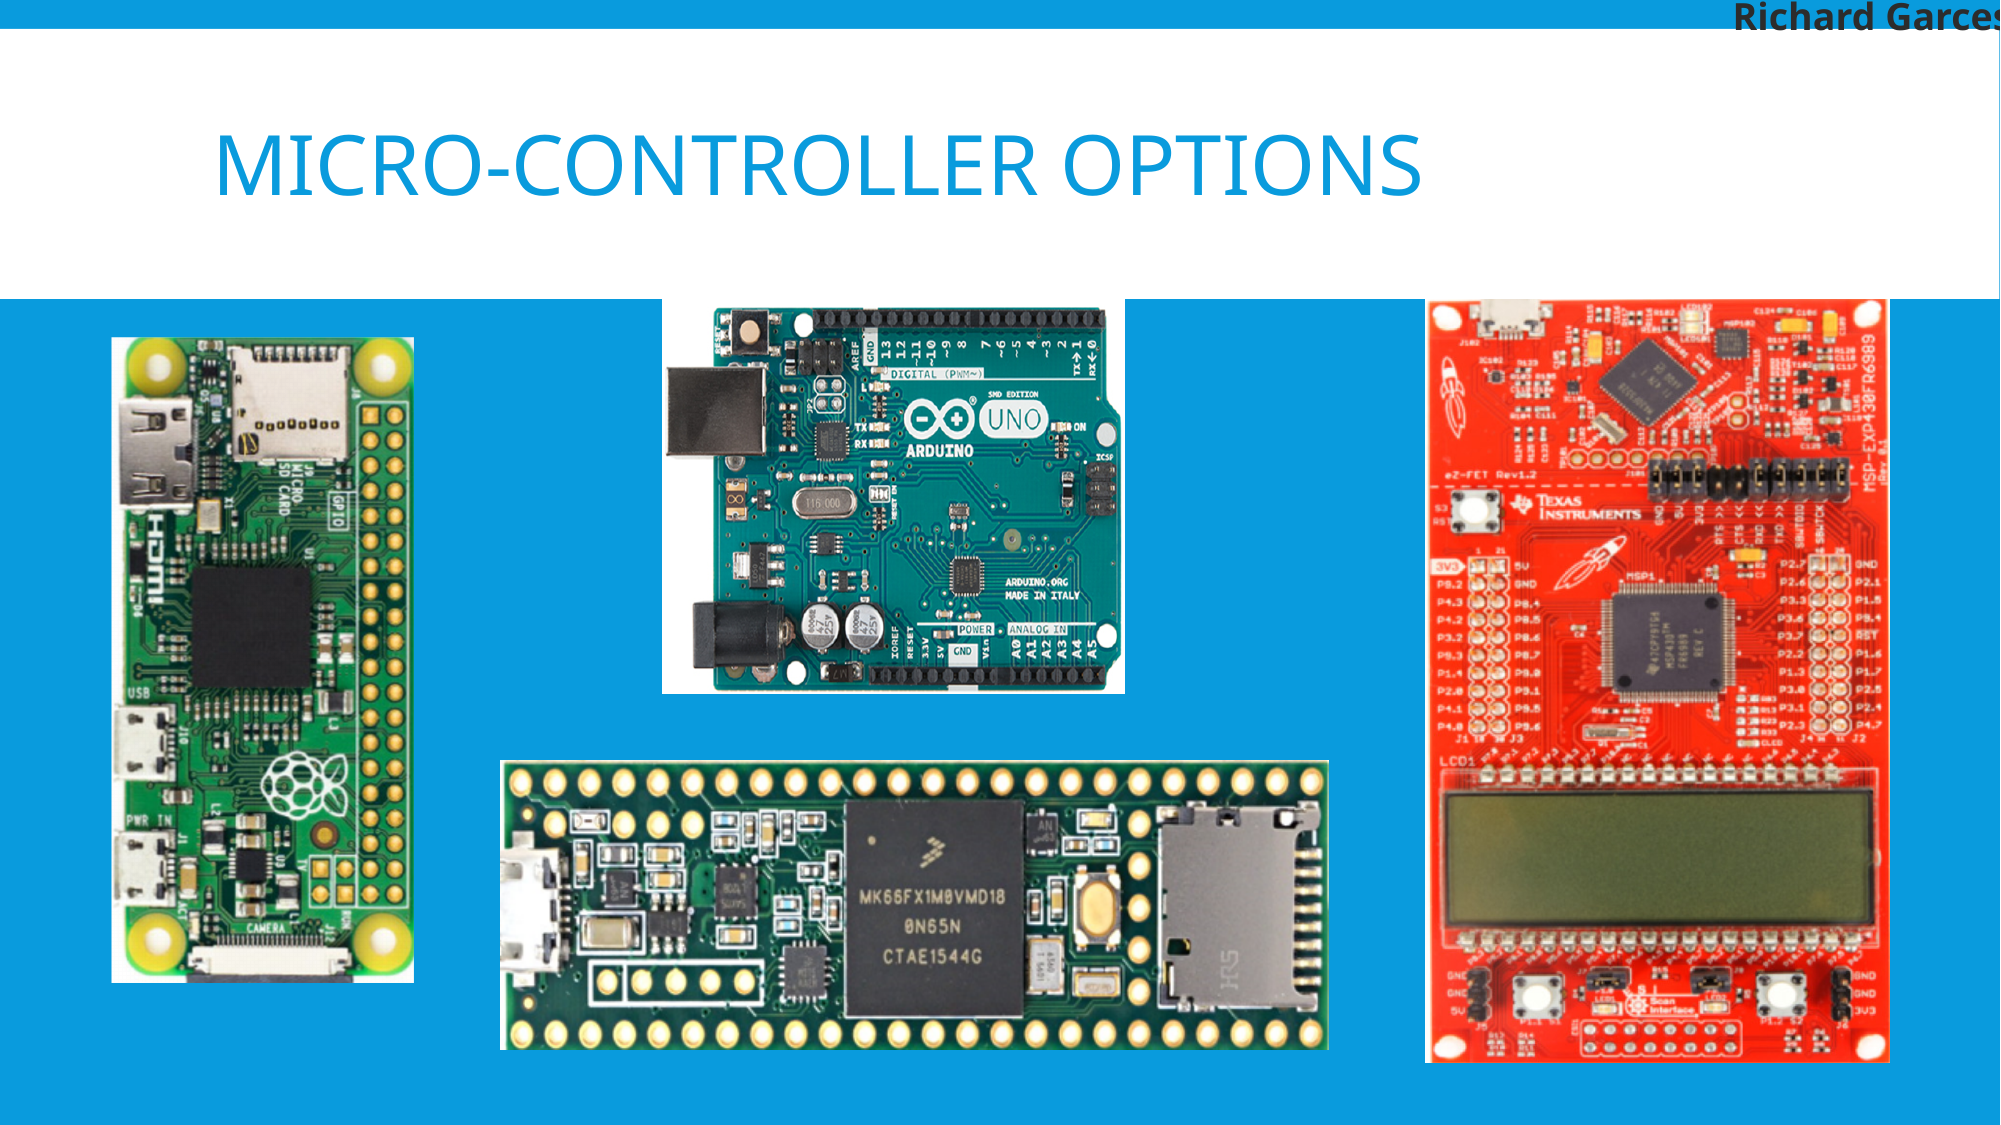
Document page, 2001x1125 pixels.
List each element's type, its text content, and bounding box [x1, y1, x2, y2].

picture [501, 761, 1328, 1049]
picture [1426, 299, 1889, 1062]
title Micro-controller Options [197, 46, 1803, 295]
picture [112, 338, 413, 982]
picture [663, 299, 1124, 693]
text_box Richard Garces [1717, 0, 2000, 46]
